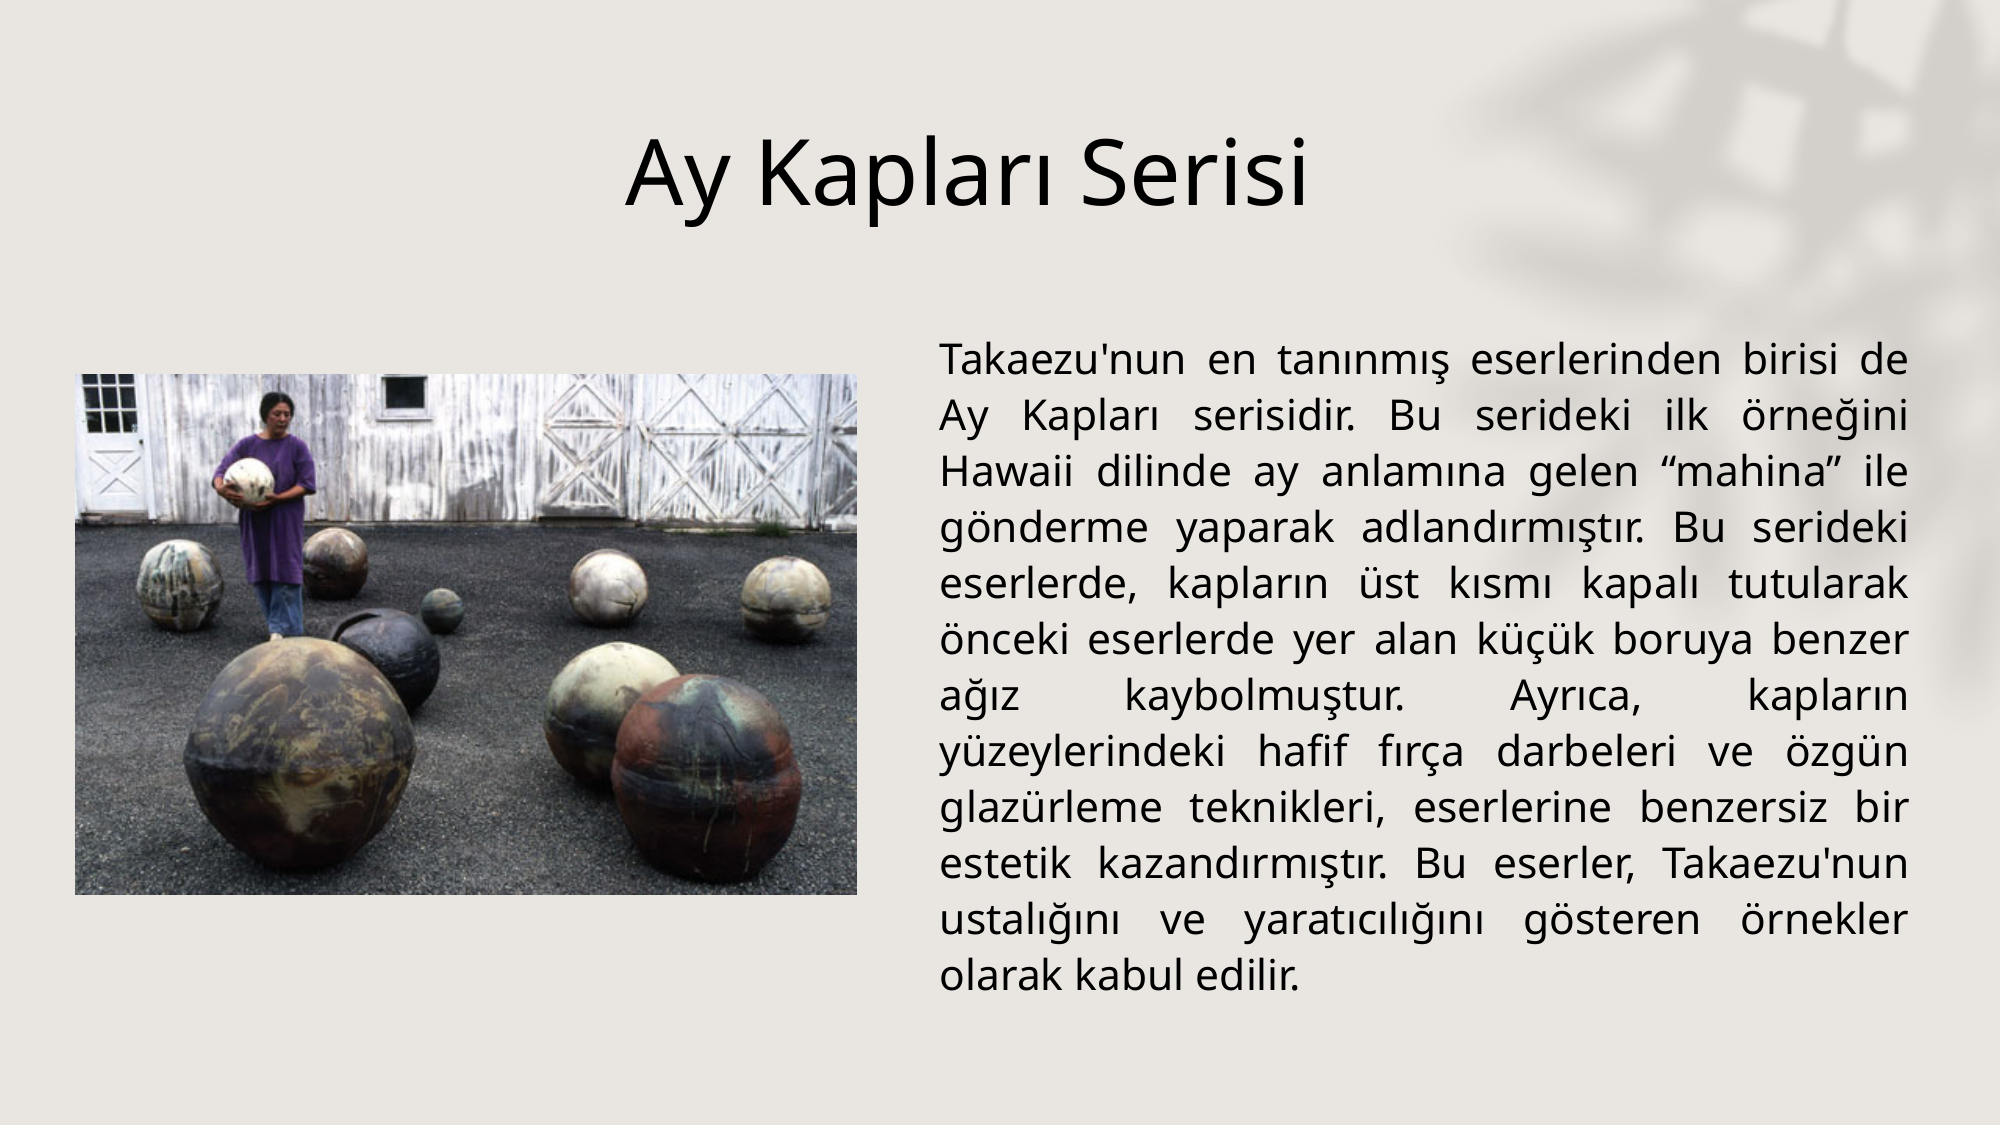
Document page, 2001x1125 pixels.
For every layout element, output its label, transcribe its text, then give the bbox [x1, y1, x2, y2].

title Ay Kapları Serisi [75, 60, 1863, 278]
list Takaezu'nun en tanınmış eserlerinden birisi de Ay Kapları serisidir. Bu serideki ilk örneğini Hawaii dilinde ay anlamına gelen “mahina” ile gönderme yaparak adlandırmıştır. Bu serideki eserlerde, kapların üst kısmı kapalı tutularak önceki eserlerde yer alan küçük boruya benzer ağız kaybolmuştur. Ayrıca, kapların yüzeylerindeki hafif fırça darbeleri ve özgün glazürleme teknikleri, eserlerine benzersiz bir estetik kazandırmıştır. Bu eserler, Takaezu'nun ustalığını ve yaratıcılığını gösteren örnekler olarak kabul edilir. [924, 319, 1925, 1009]
picture [75, 374, 857, 895]
